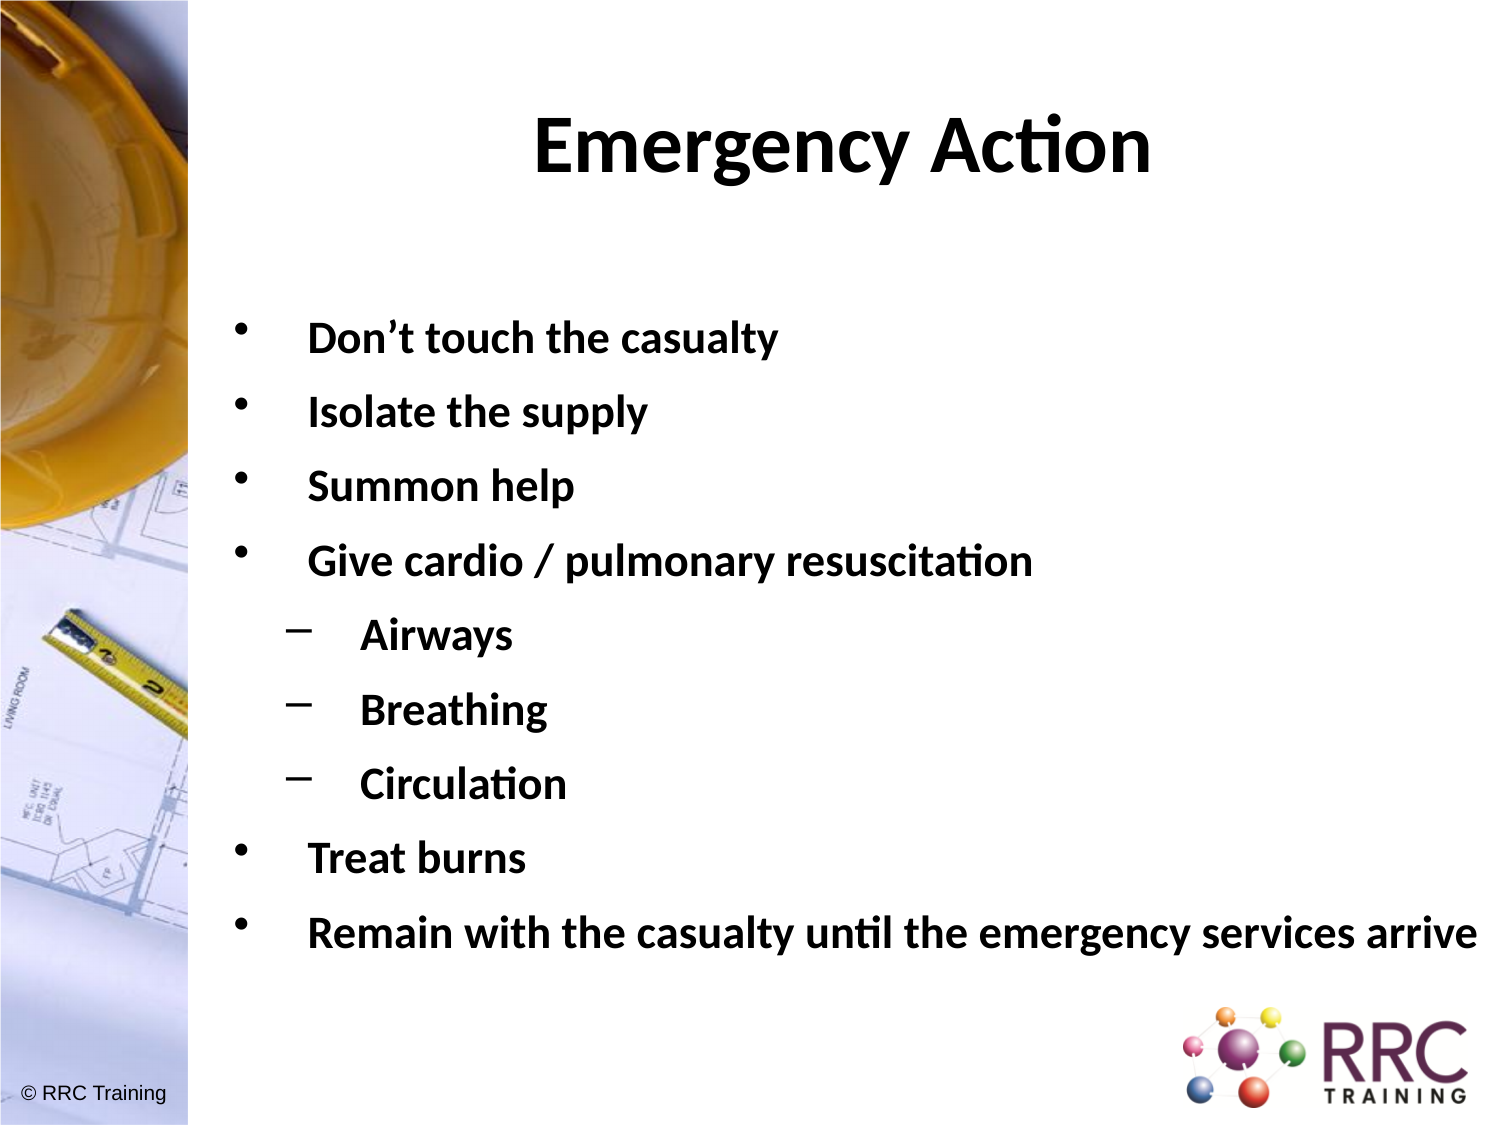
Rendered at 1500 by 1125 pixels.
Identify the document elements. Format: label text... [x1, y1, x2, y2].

title Emergency Action [187, 62, 1500, 197]
text_box Don’t touch the casualty Isolate the supply Summon help Give cardio / pulmonary resuscitation Airways Breathing Circulation Treat burns Remain with the casualty until the emergency services arrive [218, 224, 1500, 993]
picture [1183, 1007, 1468, 1108]
picture [1, 1, 187, 1124]
